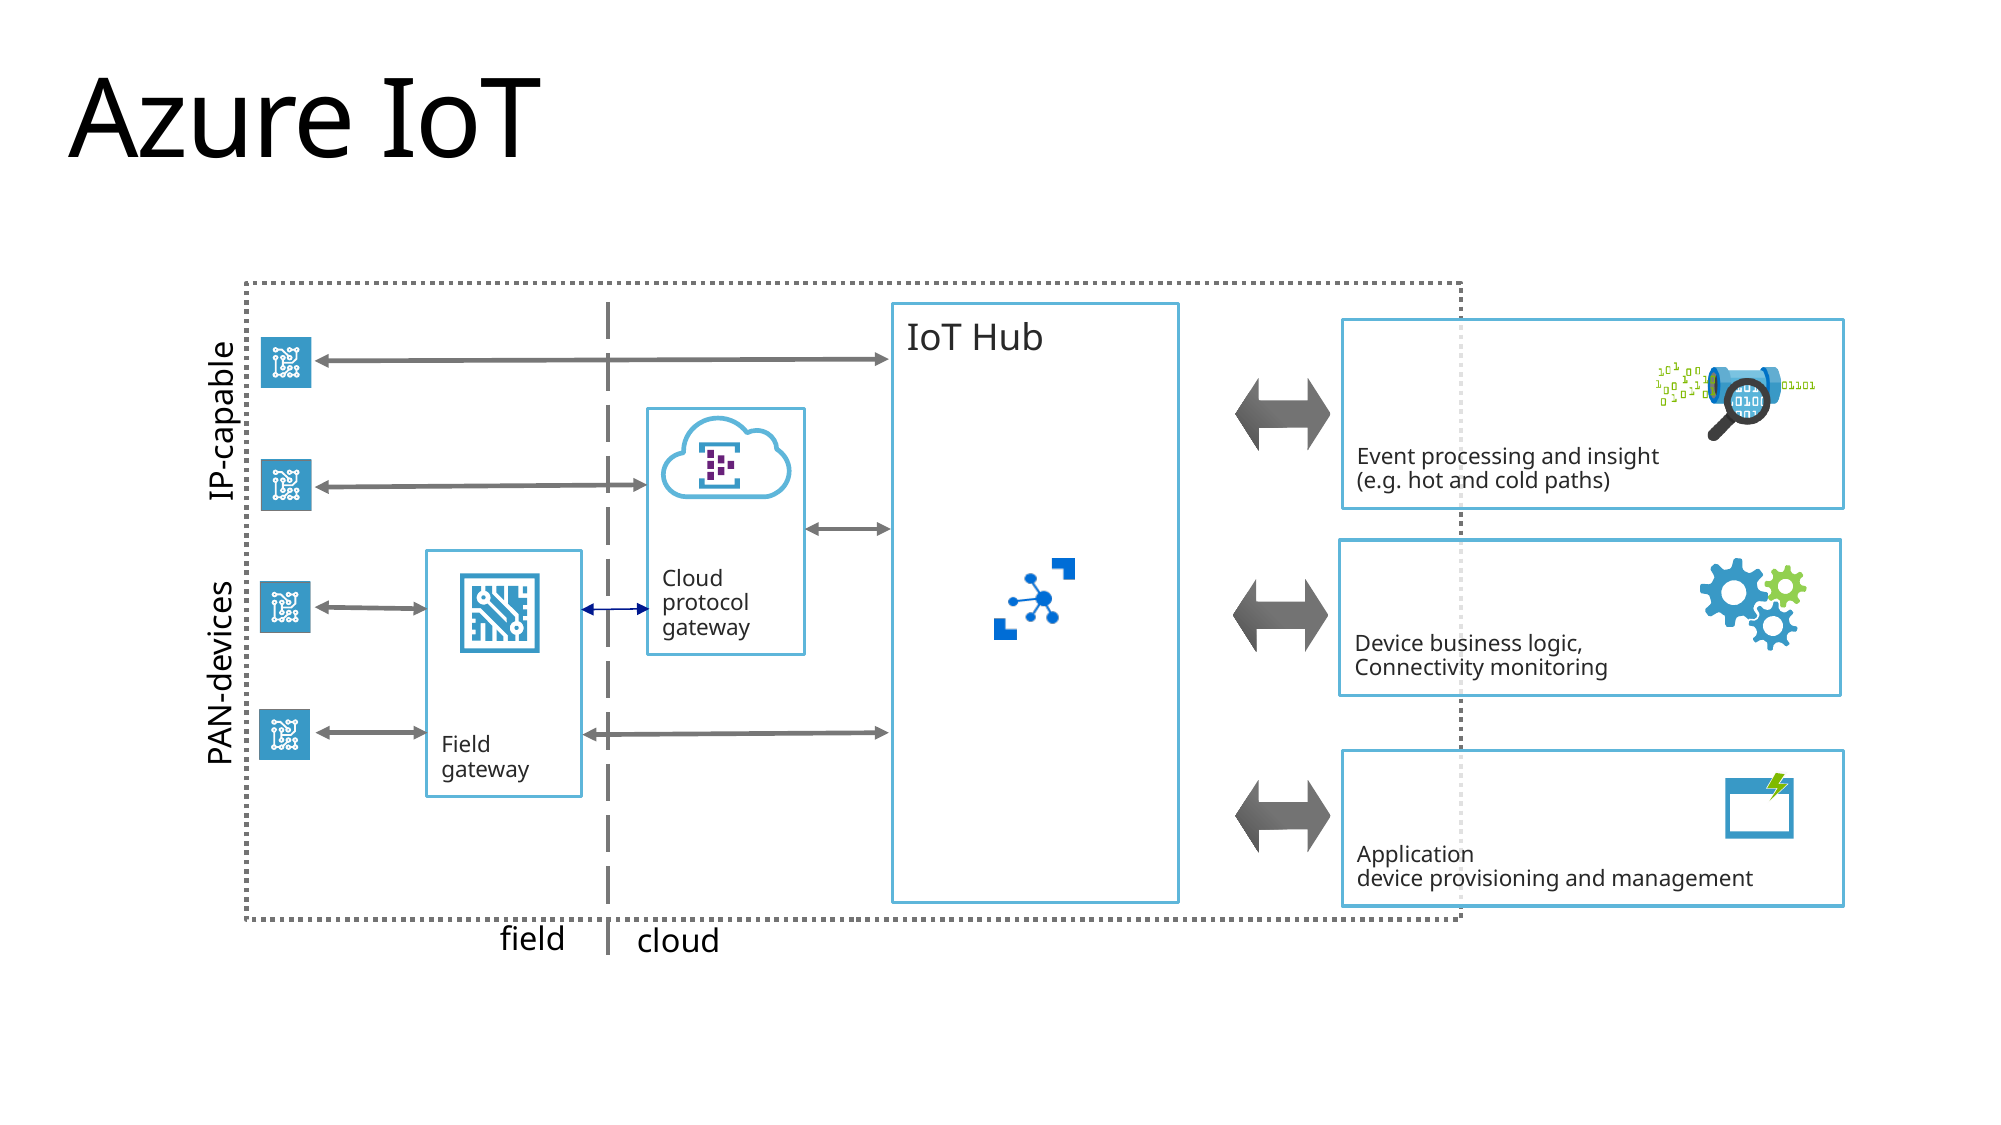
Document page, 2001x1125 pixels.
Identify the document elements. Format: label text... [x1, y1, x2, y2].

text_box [609, 358, 890, 362]
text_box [663, 417, 790, 497]
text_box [609, 484, 648, 488]
text_box cloud [607, 906, 751, 978]
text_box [259, 581, 311, 633]
text_box [1234, 376, 1332, 452]
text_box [314, 358, 607, 362]
text_box Cloud protocol gateway [647, 407, 805, 655]
text_box [1234, 778, 1332, 853]
text_box Application device provisioning and management [1341, 750, 1844, 907]
text_box IP-capable [192, 326, 247, 517]
text_box PAN-devices [191, 565, 245, 782]
text_box Field gateway [426, 550, 582, 798]
text_box field [470, 904, 596, 976]
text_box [259, 709, 311, 761]
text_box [260, 459, 312, 511]
text_box [459, 573, 540, 654]
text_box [1725, 770, 1794, 839]
text_box Event processing and insight (e.g. hot and cold paths) [1341, 319, 1844, 509]
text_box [314, 484, 607, 488]
picture [994, 557, 1076, 640]
text_box Device business logic, Connectivity monitoring [1339, 539, 1842, 696]
title Azure IoT [44, 47, 1957, 196]
text_box IoT Hub [891, 303, 1180, 903]
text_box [1699, 557, 1807, 652]
picture [1644, 350, 1838, 452]
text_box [260, 336, 312, 388]
text_box [1232, 578, 1330, 653]
text_box [245, 282, 1462, 920]
